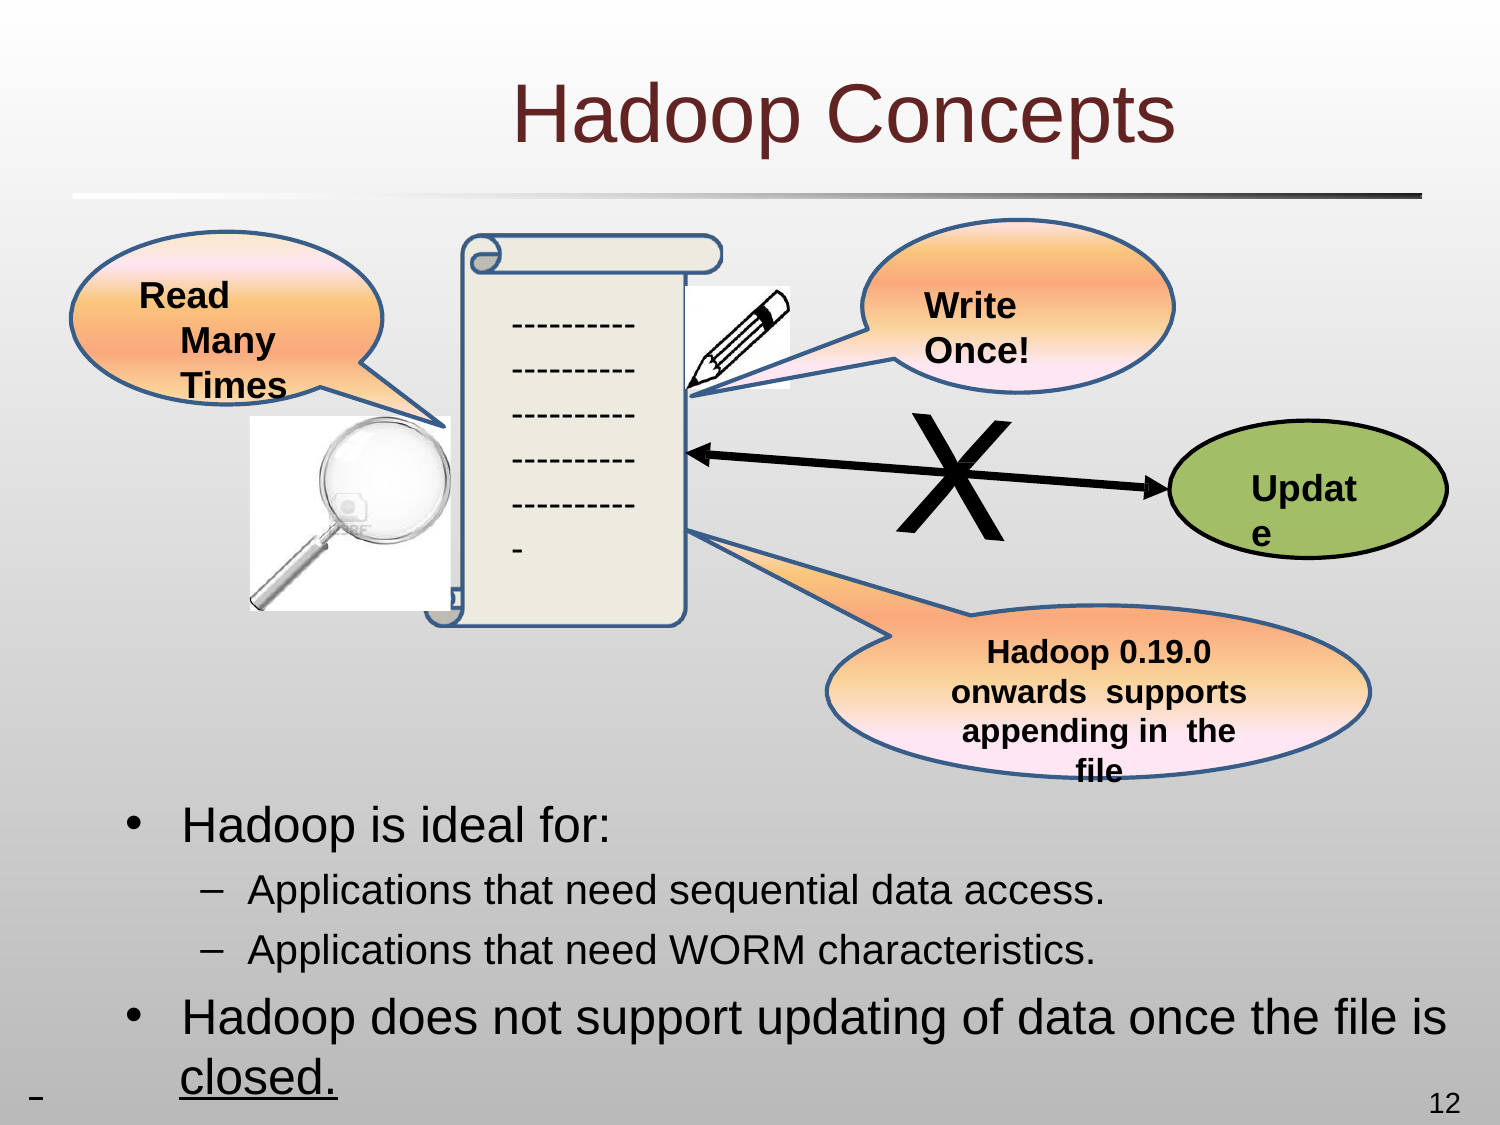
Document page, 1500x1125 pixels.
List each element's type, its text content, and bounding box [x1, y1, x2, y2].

text_box [249, 416, 451, 611]
text_box [897, 413, 1013, 529]
text_box [70, 231, 213, 314]
text_box [685, 286, 691, 389]
text_box [693, 315, 1174, 397]
text_box Update [1248, 462, 1368, 512]
text_box [70, 231, 445, 427]
text_box Write Once! [922, 279, 1115, 329]
text_box Hadoop 0.19.0 onwards supports appending in the file Hadoop is ideal for: Applications that need sequential data access. Applications that need WORM characteristics. Hadoop does not support updating of data once the file is closed. [27, 627, 1473, 1067]
text_box [686, 529, 1279, 627]
slide_number 12 [1424, 1077, 1487, 1115]
text_box [72, 193, 1423, 199]
text_box [686, 531, 870, 627]
text_box ---------- ---------- ---------- ---------- ---------- - [509, 296, 639, 572]
text_box [966, 470, 1169, 500]
text_box [691, 219, 1174, 397]
text_box [422, 232, 724, 627]
text_box [687, 529, 1371, 627]
text_box [1169, 420, 1447, 551]
text_box [691, 219, 1011, 395]
text_box [685, 442, 946, 477]
title Hadoop Concepts [509, 57, 1422, 162]
text_box [1026, 219, 1174, 298]
text_box [70, 322, 441, 427]
text_box [241, 231, 445, 426]
text_box Read Many Times [137, 268, 317, 363]
